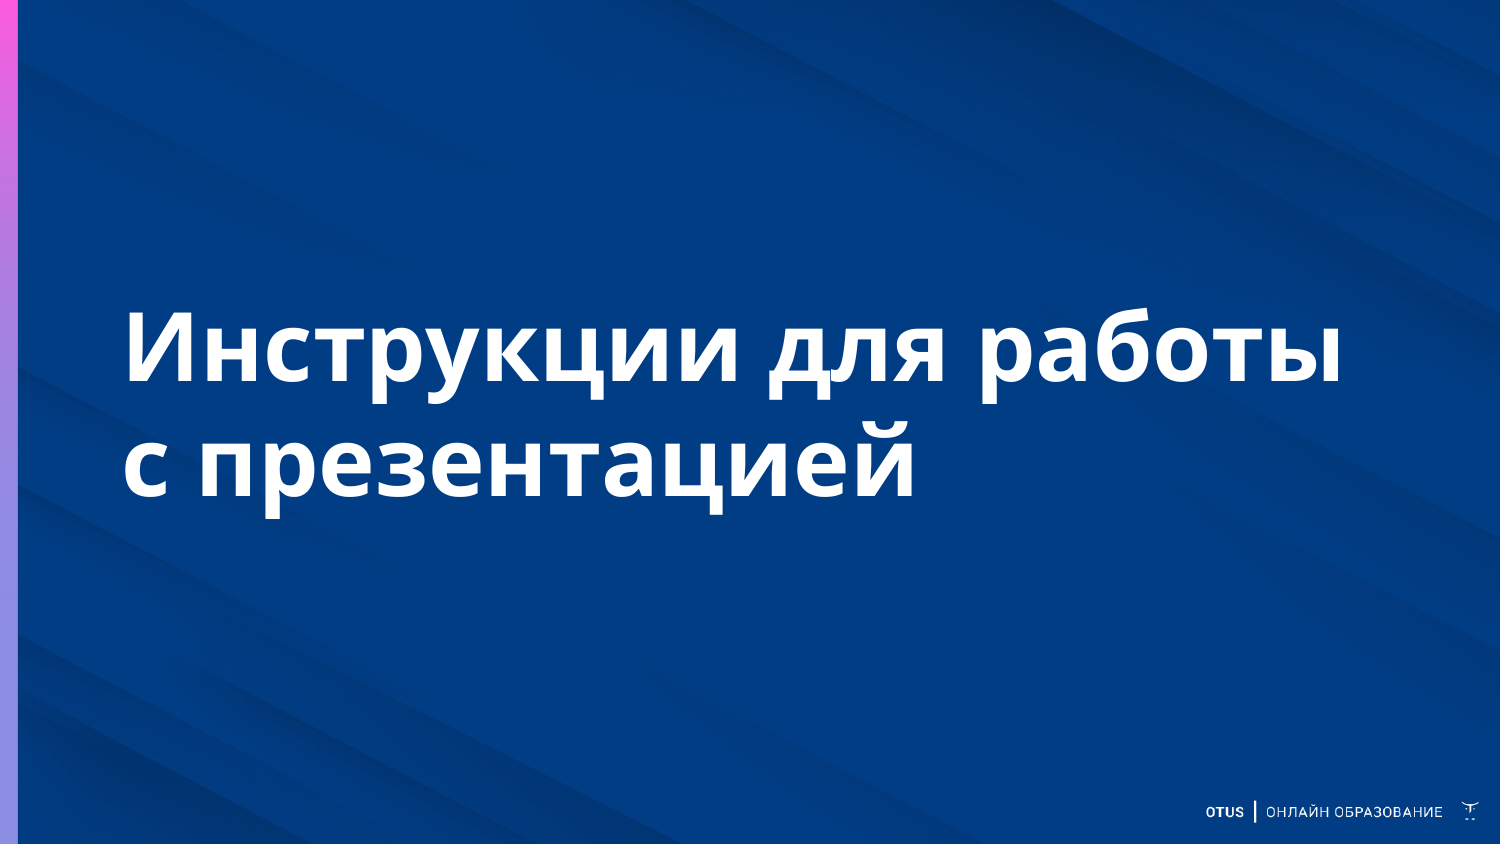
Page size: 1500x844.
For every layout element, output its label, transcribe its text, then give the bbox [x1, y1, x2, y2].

title Инструкции для работы с презентацией [106, 65, 1371, 736]
picture [0, 0, 1500, 844]
